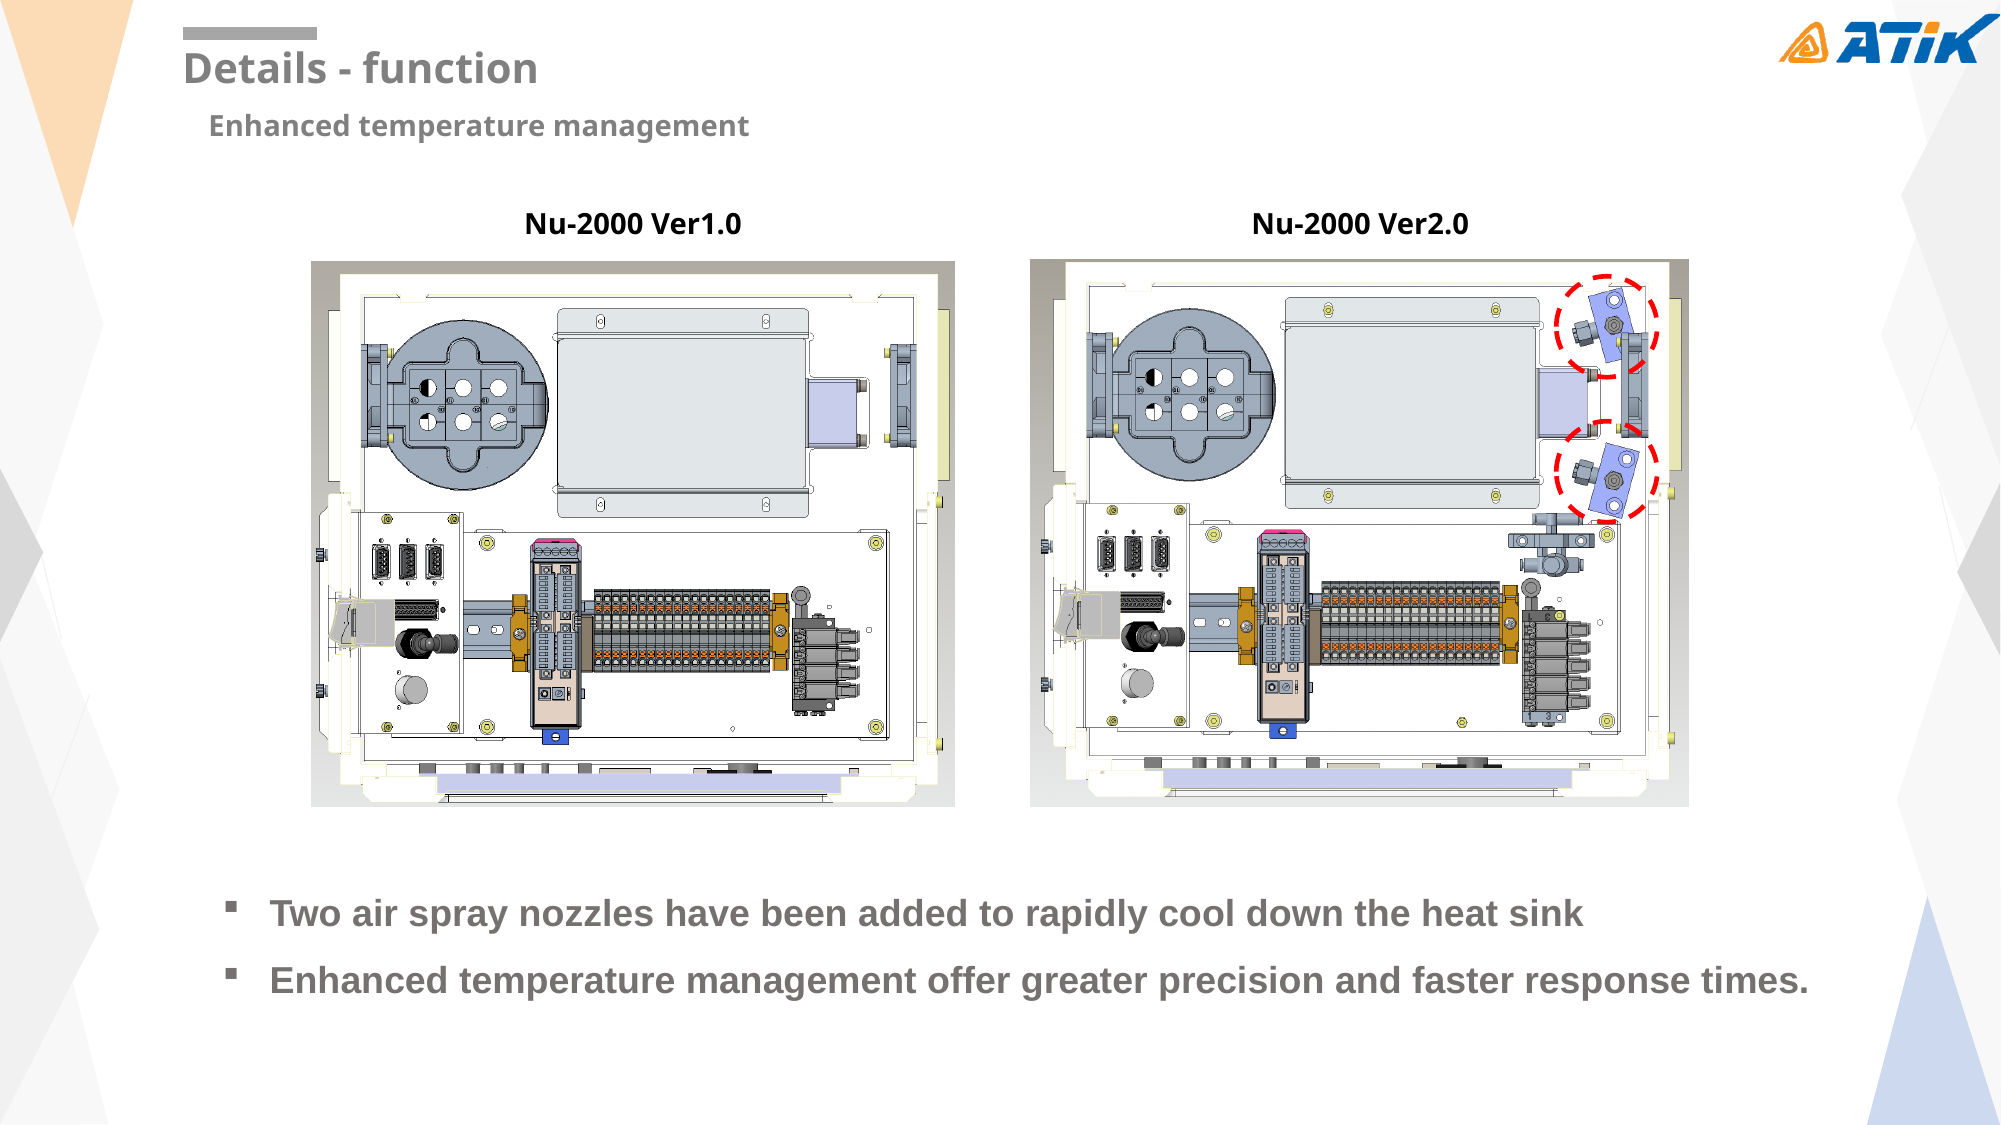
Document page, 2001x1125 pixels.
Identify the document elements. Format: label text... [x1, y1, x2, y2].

picture [1030, 259, 1689, 807]
text_box Enhanced temperature management [193, 100, 774, 151]
text_box Nu-2000 Ver2.0 [1164, 198, 1557, 248]
picture [1778, 13, 2001, 63]
text_box Details - function [167, 34, 580, 100]
text_box Two air spray nozzles have been added to rapidly cool down the heat sink Enhanced temperature management offer greater precision and faster response times. [207, 858, 1854, 1009]
text_box Nu-2000 Ver1.0 [437, 198, 829, 248]
picture [311, 261, 955, 807]
